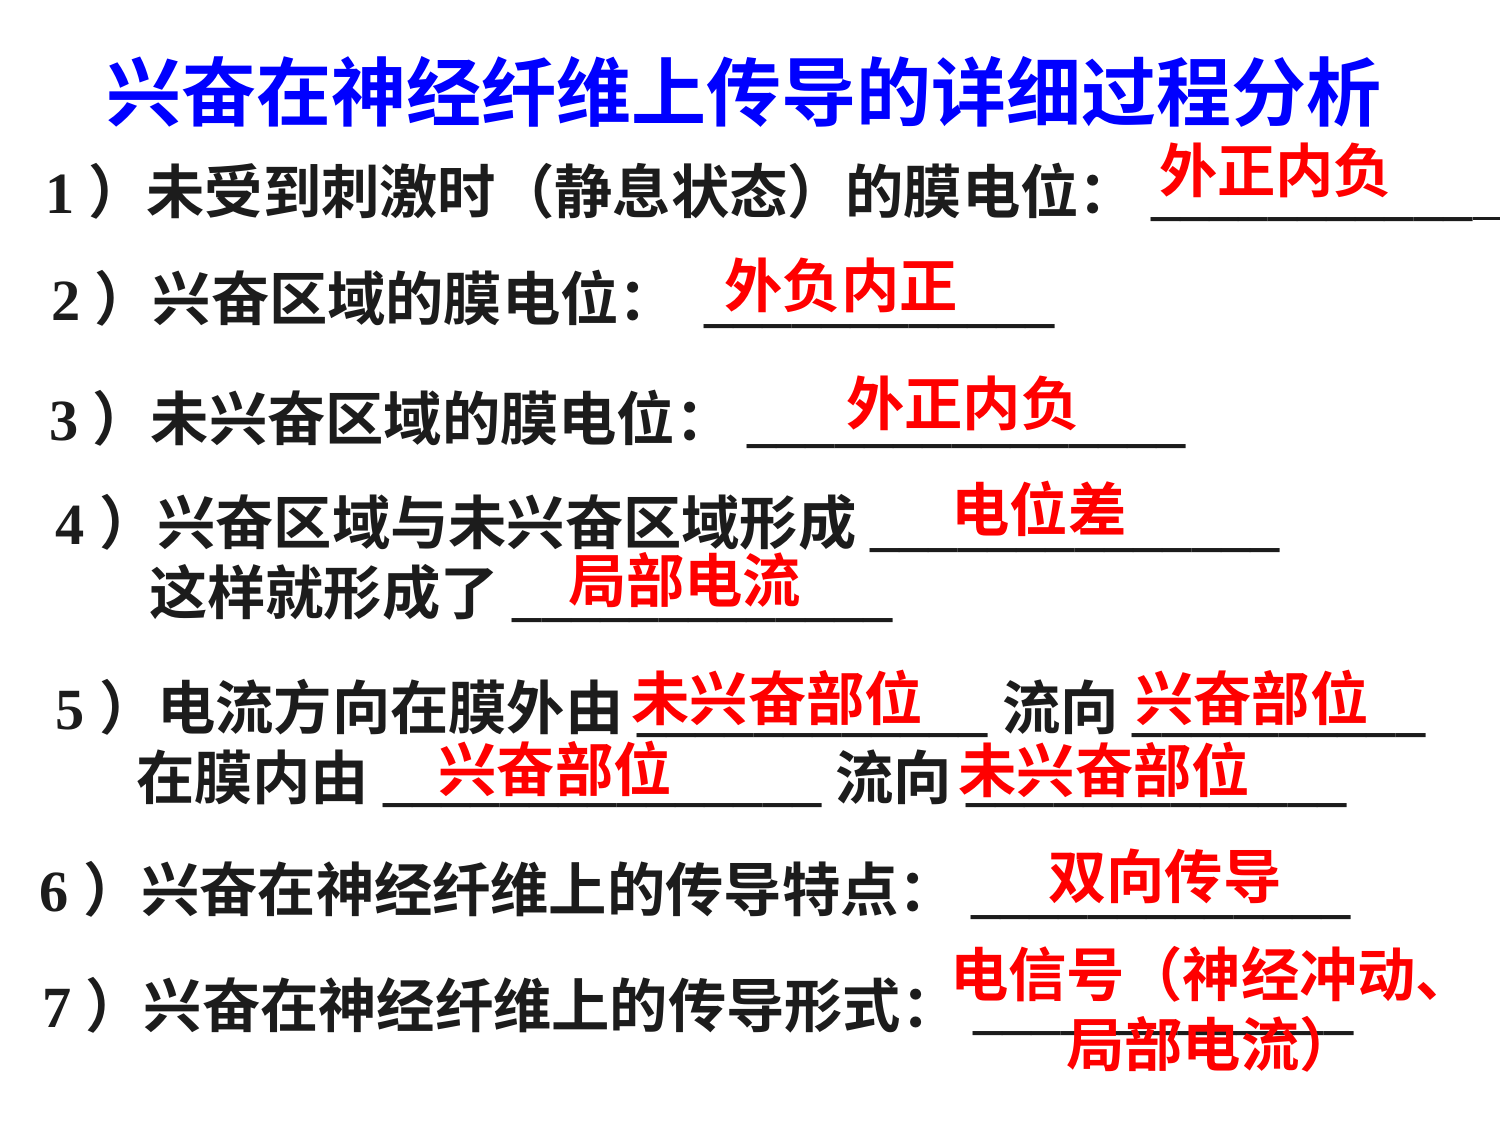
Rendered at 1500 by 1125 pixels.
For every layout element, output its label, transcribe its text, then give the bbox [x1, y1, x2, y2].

text_box 局部电流 [513, 536, 857, 622]
text_box 未兴奋部位 [891, 727, 1317, 812]
text_box 3）未兴奋区域的膜电位：_______________ [34, 374, 1201, 460]
text_box 2）兴奋区域的膜电位： ____________ [36, 254, 1071, 340]
text_box 兴奋部位 [395, 725, 715, 811]
text_box 1）未受到刺激时（静息状态）的膜电位：___________ [30, 148, 1500, 233]
text_box 4）兴奋区域与未兴奋区域形成______________ 这样就形成了_____________ [41, 478, 1328, 634]
text_box 双向传导 [1033, 833, 1306, 919]
text_box 兴奋部位 [1068, 654, 1435, 740]
text_box 兴奋在神经纤维上传导的详细过程分析 [289, 19, 1199, 148]
text_box 电位差 [867, 465, 1211, 551]
text_box 电信号（神经冲动、局部电流） [919, 930, 1500, 1085]
text_box 外正内负 [762, 359, 1164, 444]
text_box 6）兴奋在神经纤维上的传导特点：_____________ [25, 845, 1366, 930]
text_box 5）电流方向在膜外由____________流向__________ 在膜内由_______________流向_____________ [41, 663, 1500, 819]
text_box 外正内负 [1104, 126, 1447, 212]
text_box 7）兴奋在神经纤维上的传导形式：_____________ [27, 961, 919, 1047]
text_box 外负内正 [643, 241, 1039, 326]
text_box 未兴奋部位 [591, 654, 963, 740]
